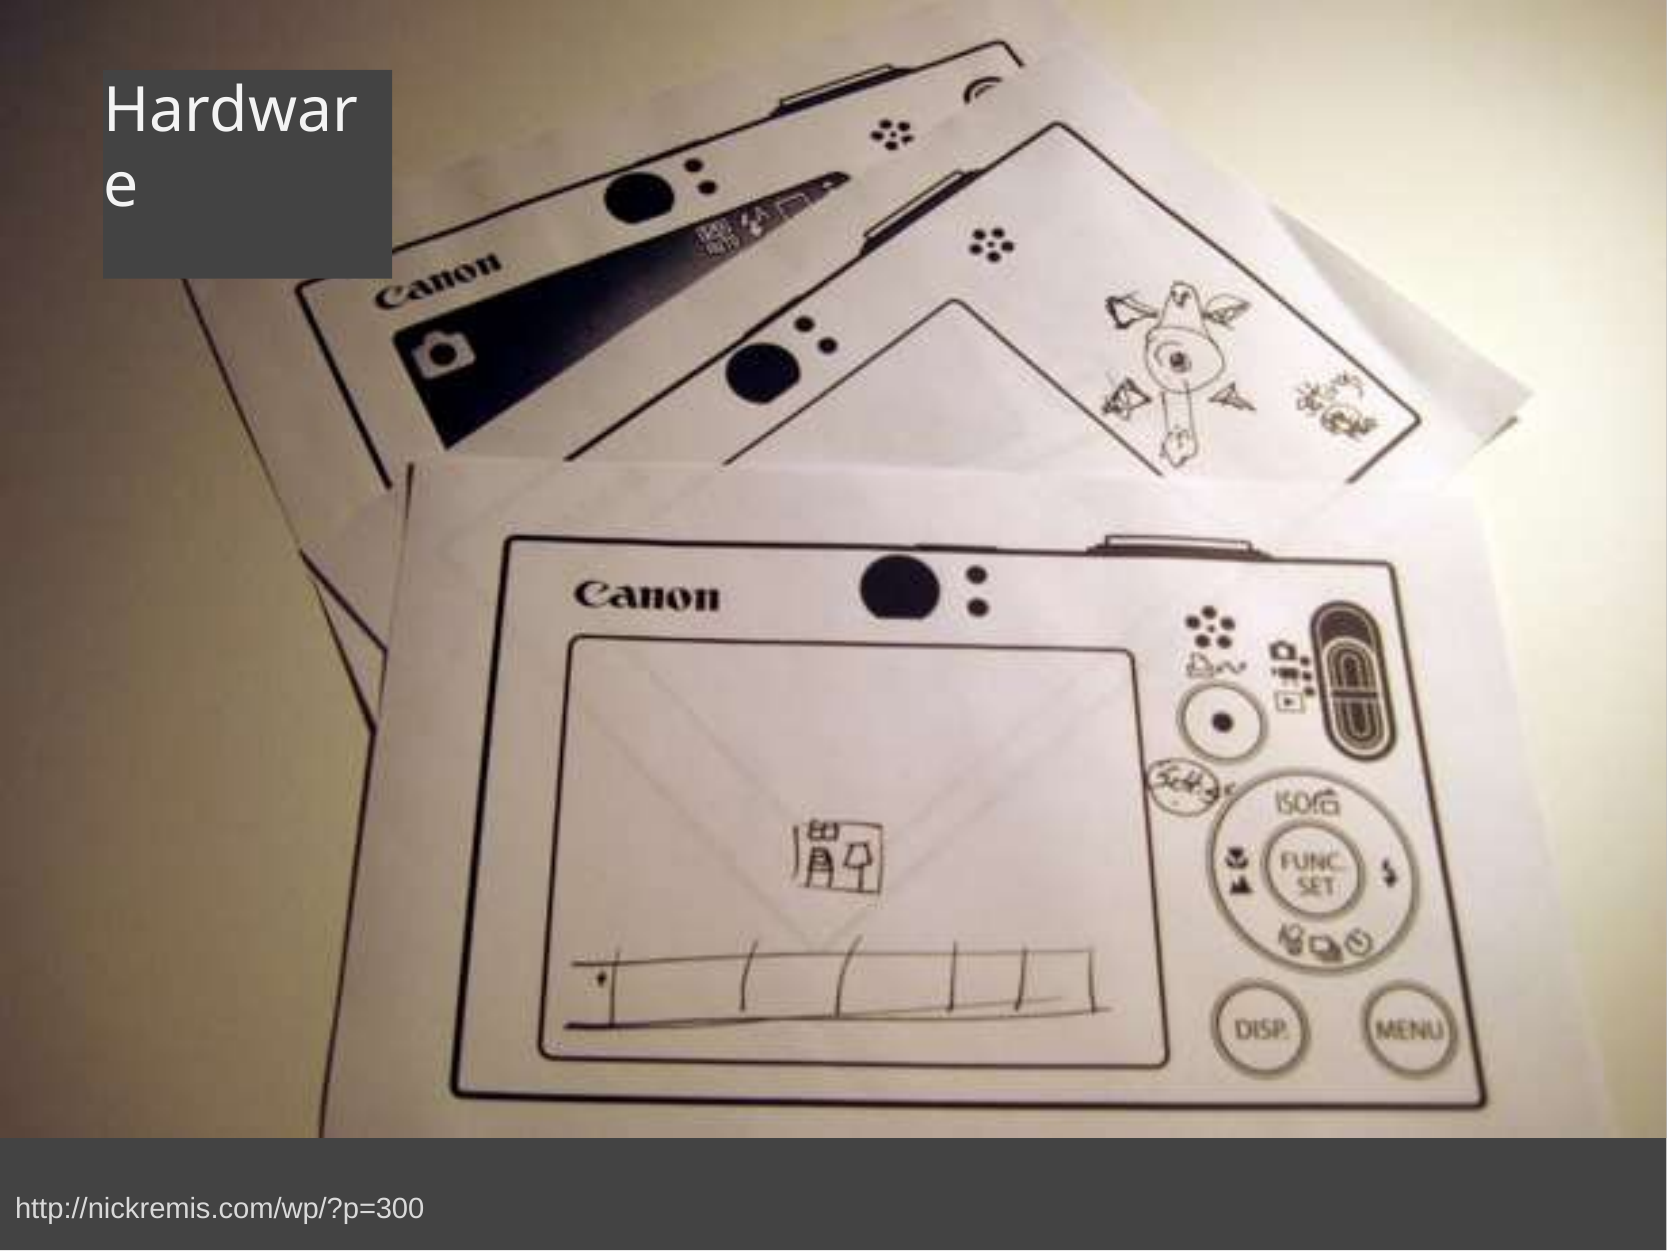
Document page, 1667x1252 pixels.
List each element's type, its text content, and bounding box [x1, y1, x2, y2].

text_box http://nickremis.com/wp/?p=300 [12, 1187, 428, 1224]
title Hardware [103, 69, 393, 279]
text_box [0, 0, 1667, 1138]
